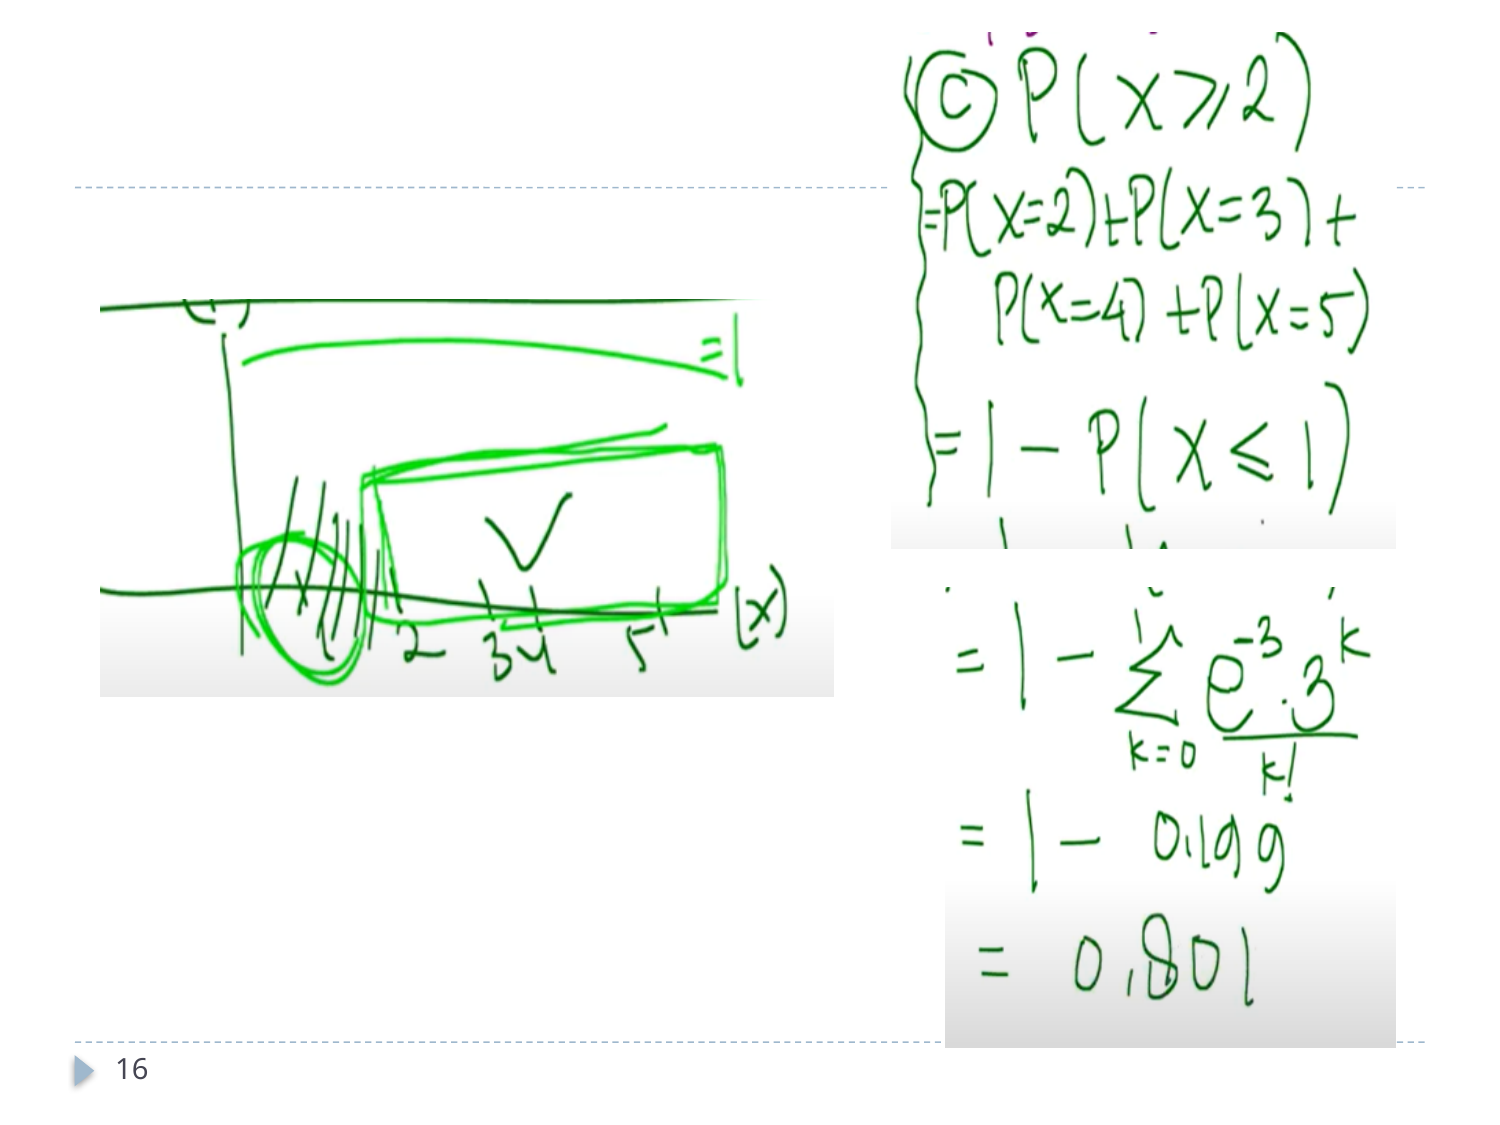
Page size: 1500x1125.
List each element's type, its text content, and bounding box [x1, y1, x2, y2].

picture [945, 587, 1396, 1049]
picture [891, 31, 1396, 550]
slide_number 16 [100, 1042, 426, 1103]
picture [100, 299, 834, 698]
